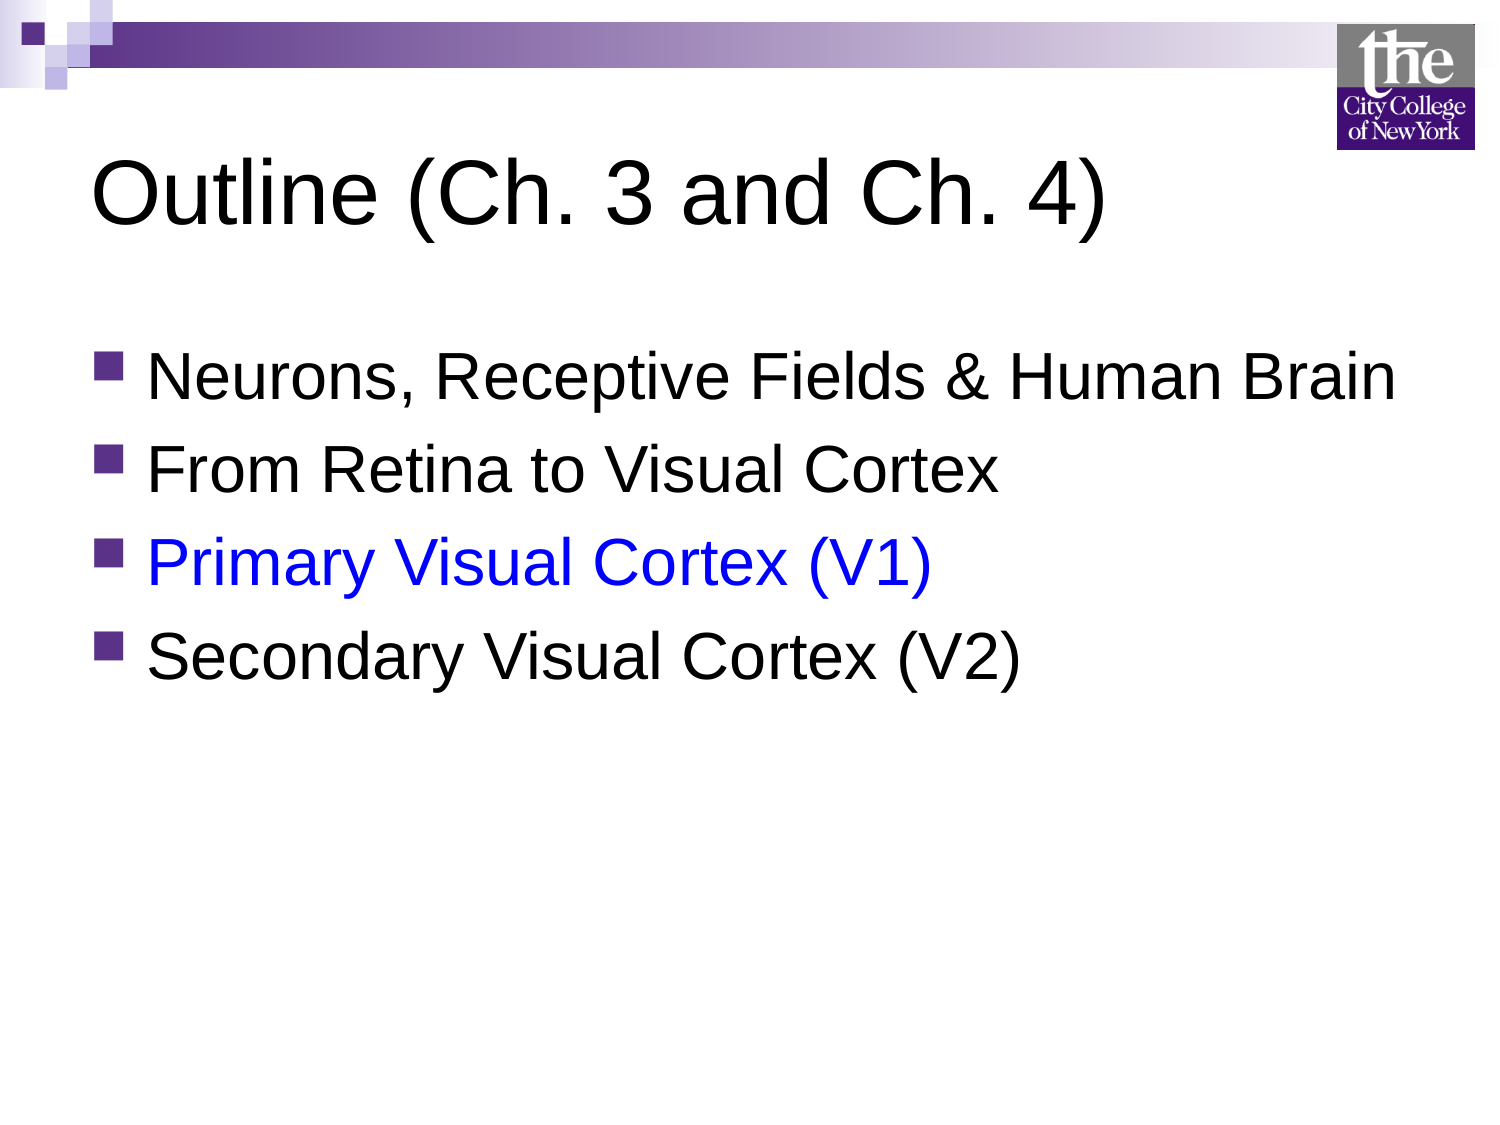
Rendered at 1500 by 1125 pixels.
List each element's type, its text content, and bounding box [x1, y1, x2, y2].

list Neurons, Receptive Fields & Human Brain From Retina to Visual Cortex Primary Visual Cortex (V1) Secondary Visual Cortex (V2) [74, 324, 1426, 963]
picture [1337, 24, 1475, 150]
title Outline (Ch. 3 and Ch. 4) [74, 74, 1426, 301]
